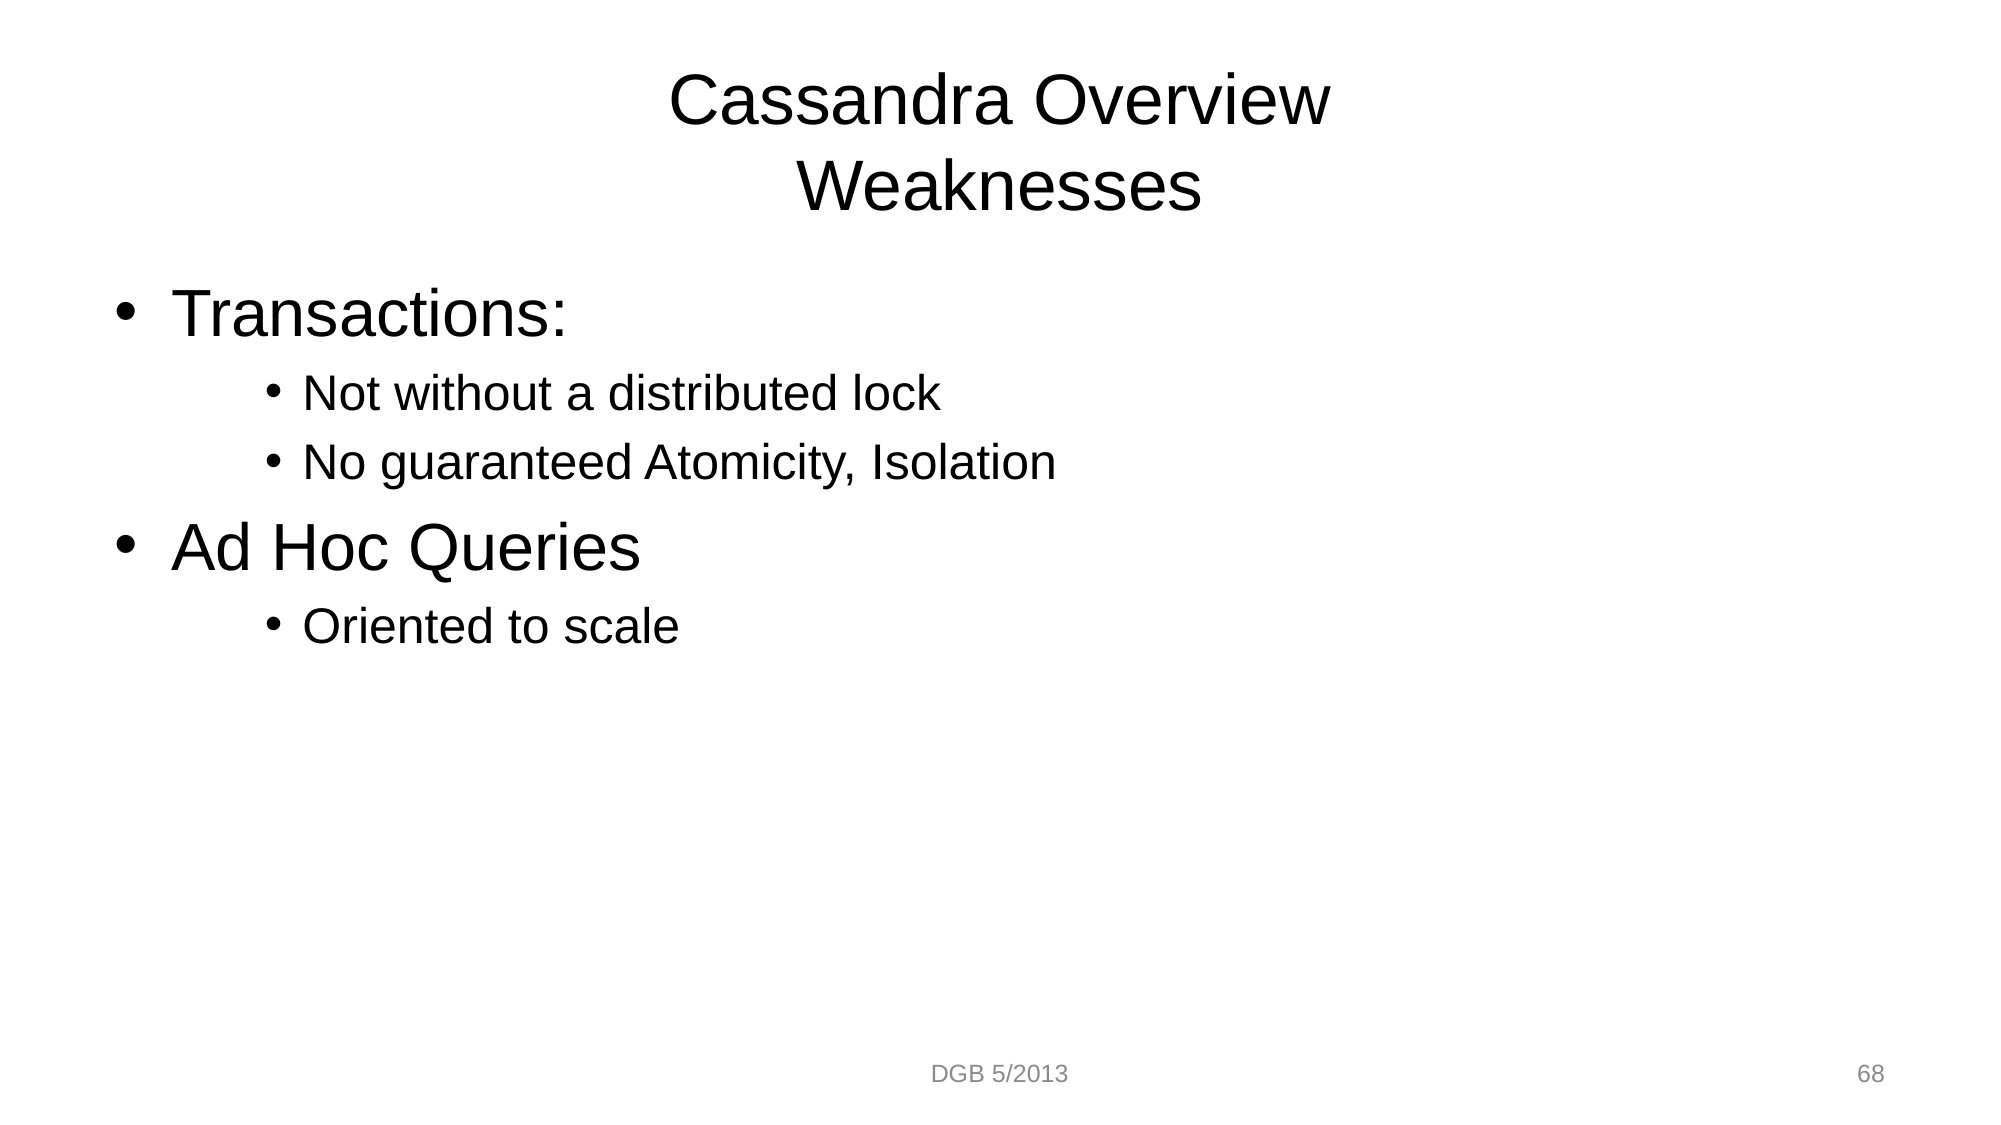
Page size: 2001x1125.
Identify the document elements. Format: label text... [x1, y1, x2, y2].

title Cassandra Overview Weaknesses [99, 45, 1900, 233]
list Transactions: Not without a distributed lock No guaranteed Atomicity, Isolation Ad Hoc Queries Oriented to scale [99, 262, 1900, 1005]
slide_number 68 [1433, 1042, 1900, 1103]
footer DGB 5/2013 [683, 1042, 1317, 1103]
